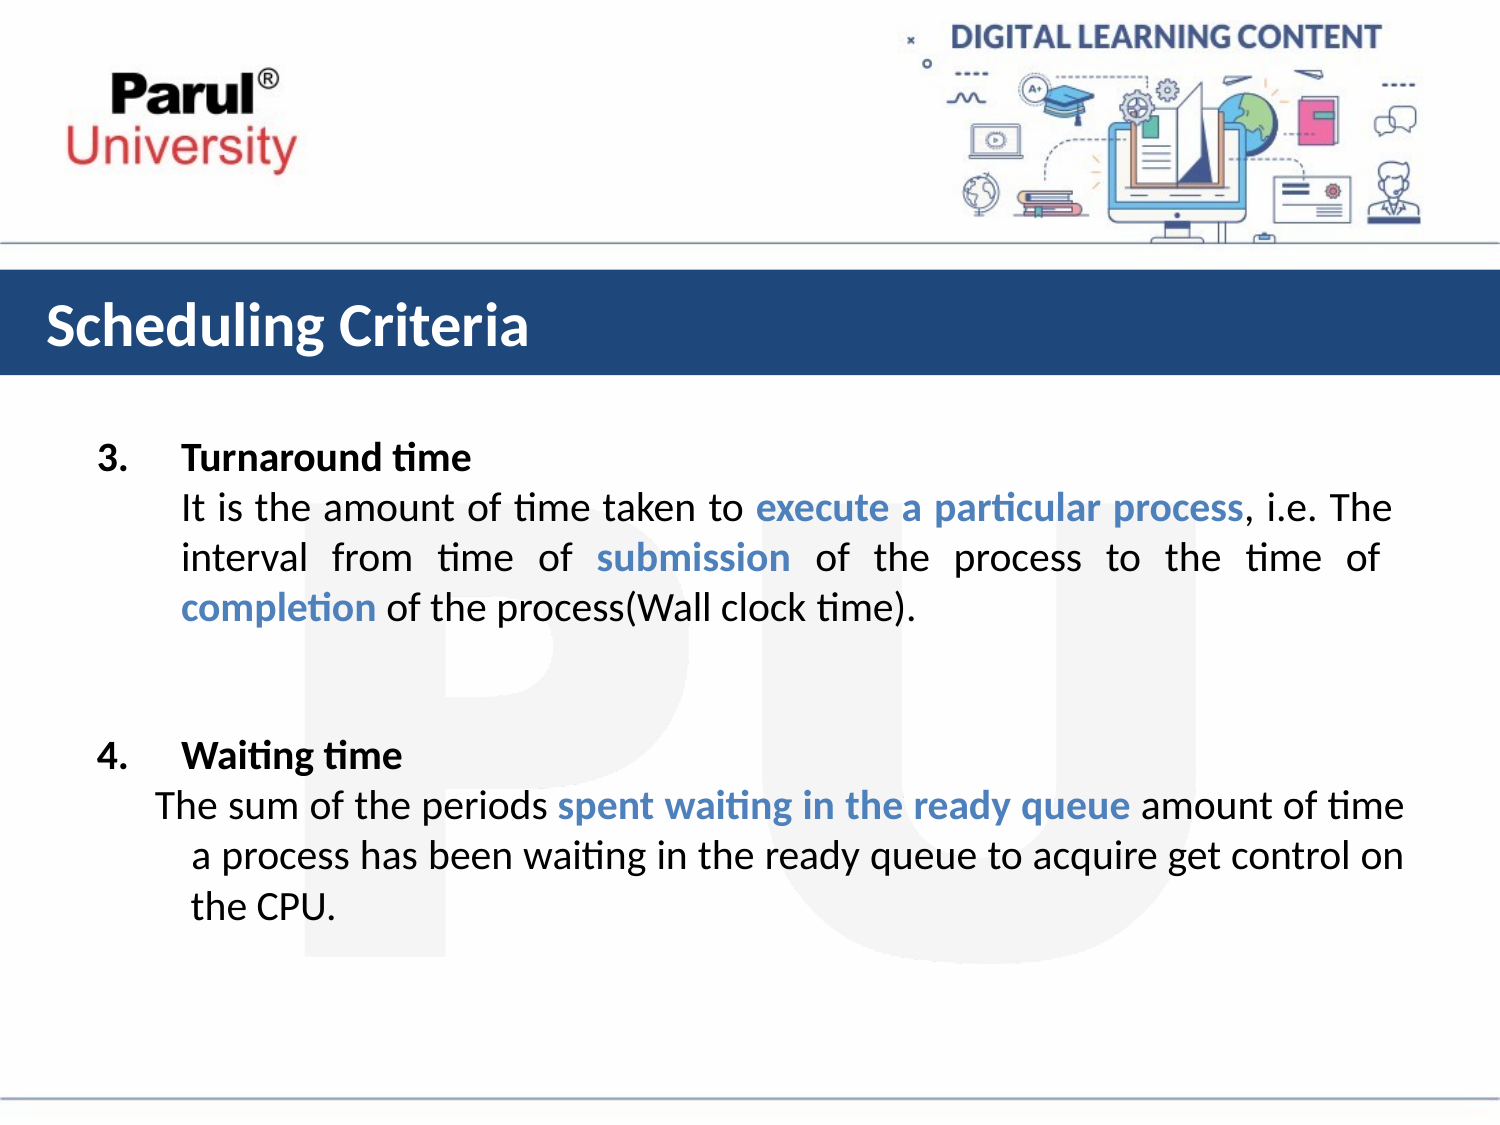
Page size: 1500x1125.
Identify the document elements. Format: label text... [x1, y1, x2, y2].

text_box Turnaround time It is the amount of time taken to execute a particular process, i.e. The interval from time of submission of the process to the time of completion of the process(Wall clock time). Waiting time The sum of the periods spent waiting in the ready queue amount of time a process has been waiting in the ready queue to acquire get control on the CPU. [94, 427, 1406, 929]
title Scheduling Criteria [43, 282, 536, 473]
text_box [0, 269, 1500, 376]
picture [0, 0, 1500, 269]
picture [0, 376, 1500, 1125]
